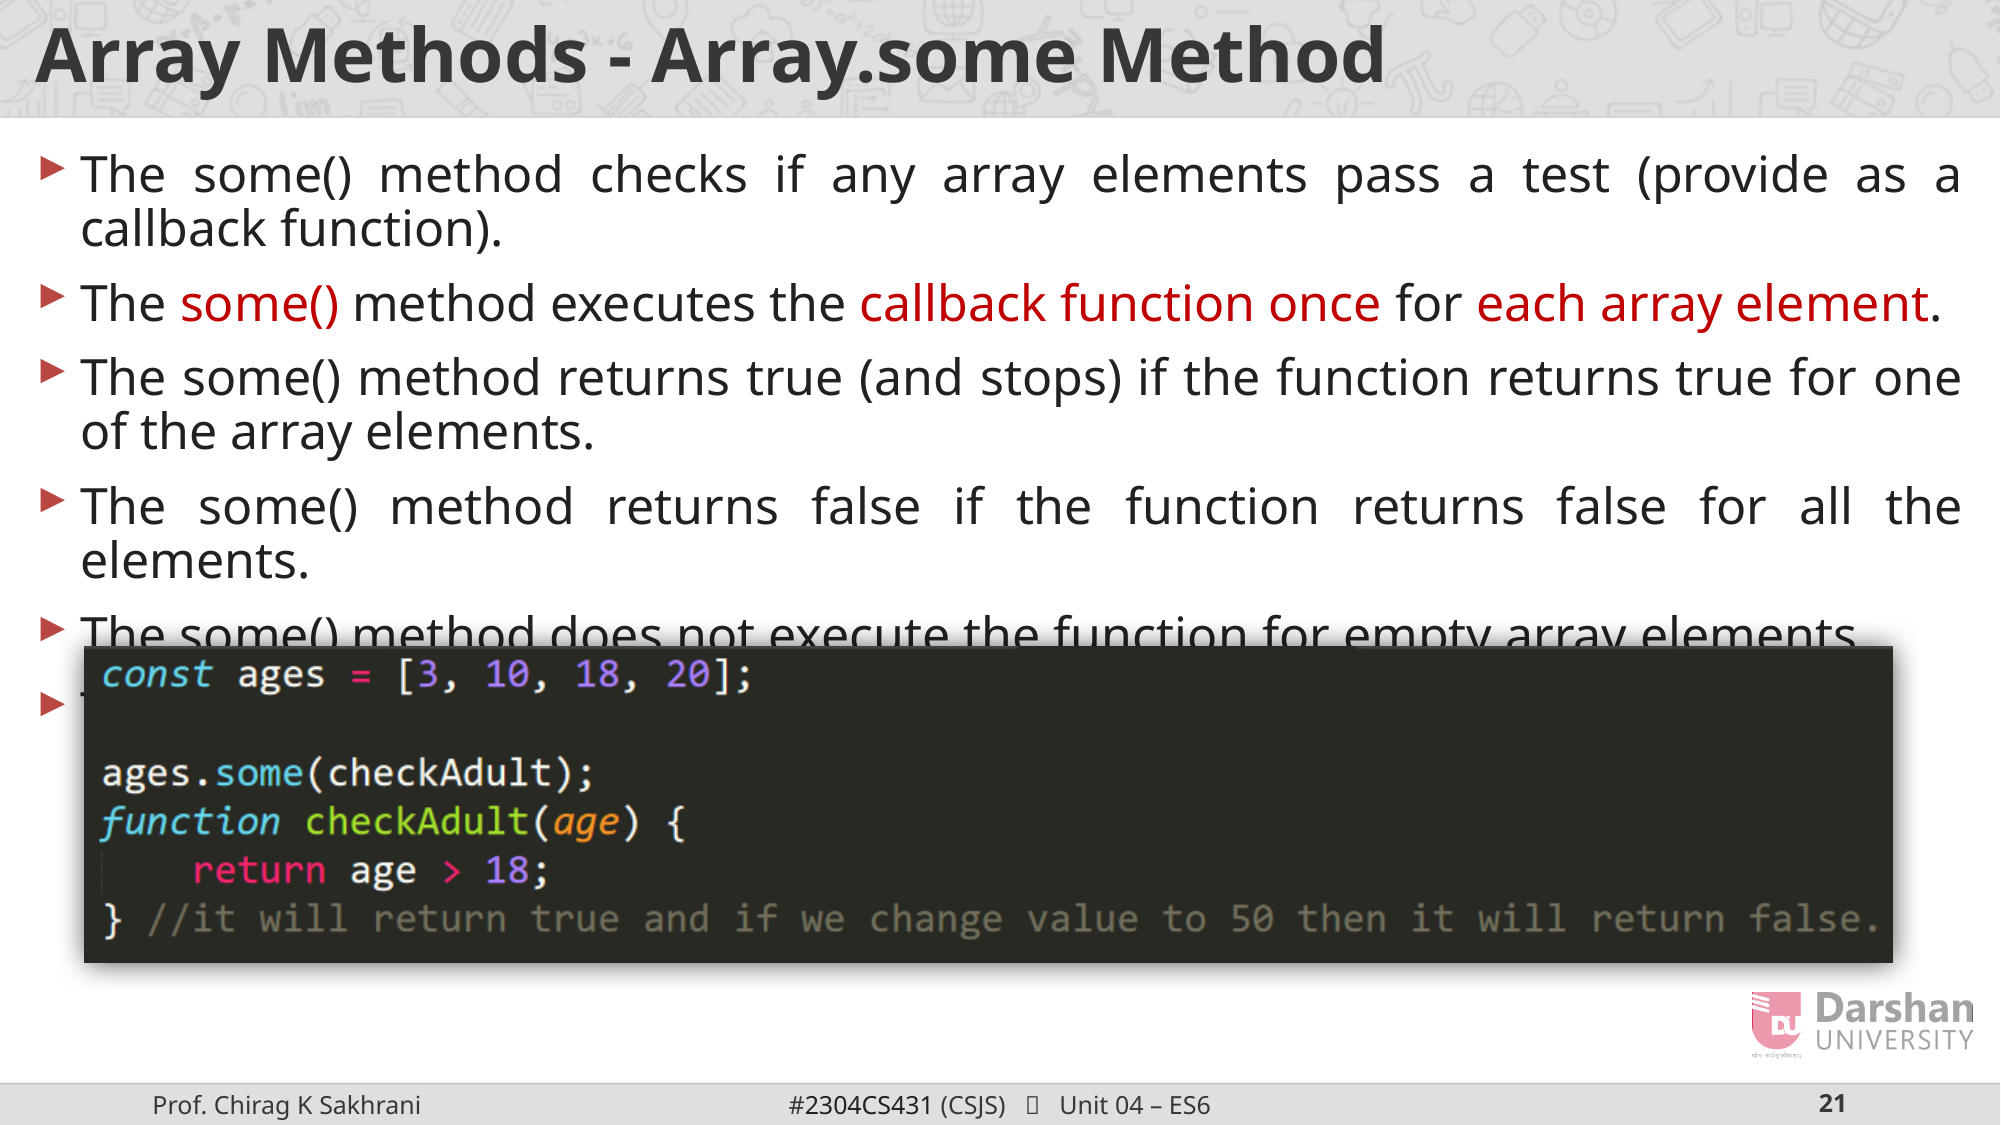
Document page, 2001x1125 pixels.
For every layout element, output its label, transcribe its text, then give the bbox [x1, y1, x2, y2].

picture [84, 646, 1893, 963]
title Array Methods - Array.some Method [0, 0, 2000, 117]
list The some() method checks if any array elements pass a test (provide as a callback function). The some() method executes the callback function once for each array element. The some() method returns true (and stops) if the function returns true for one of the array elements. The some() method returns false if the function returns false for all the elements. The some() method does not execute the function for empty array elements. The some() method does not change the original array. [21, 141, 1979, 1059]
